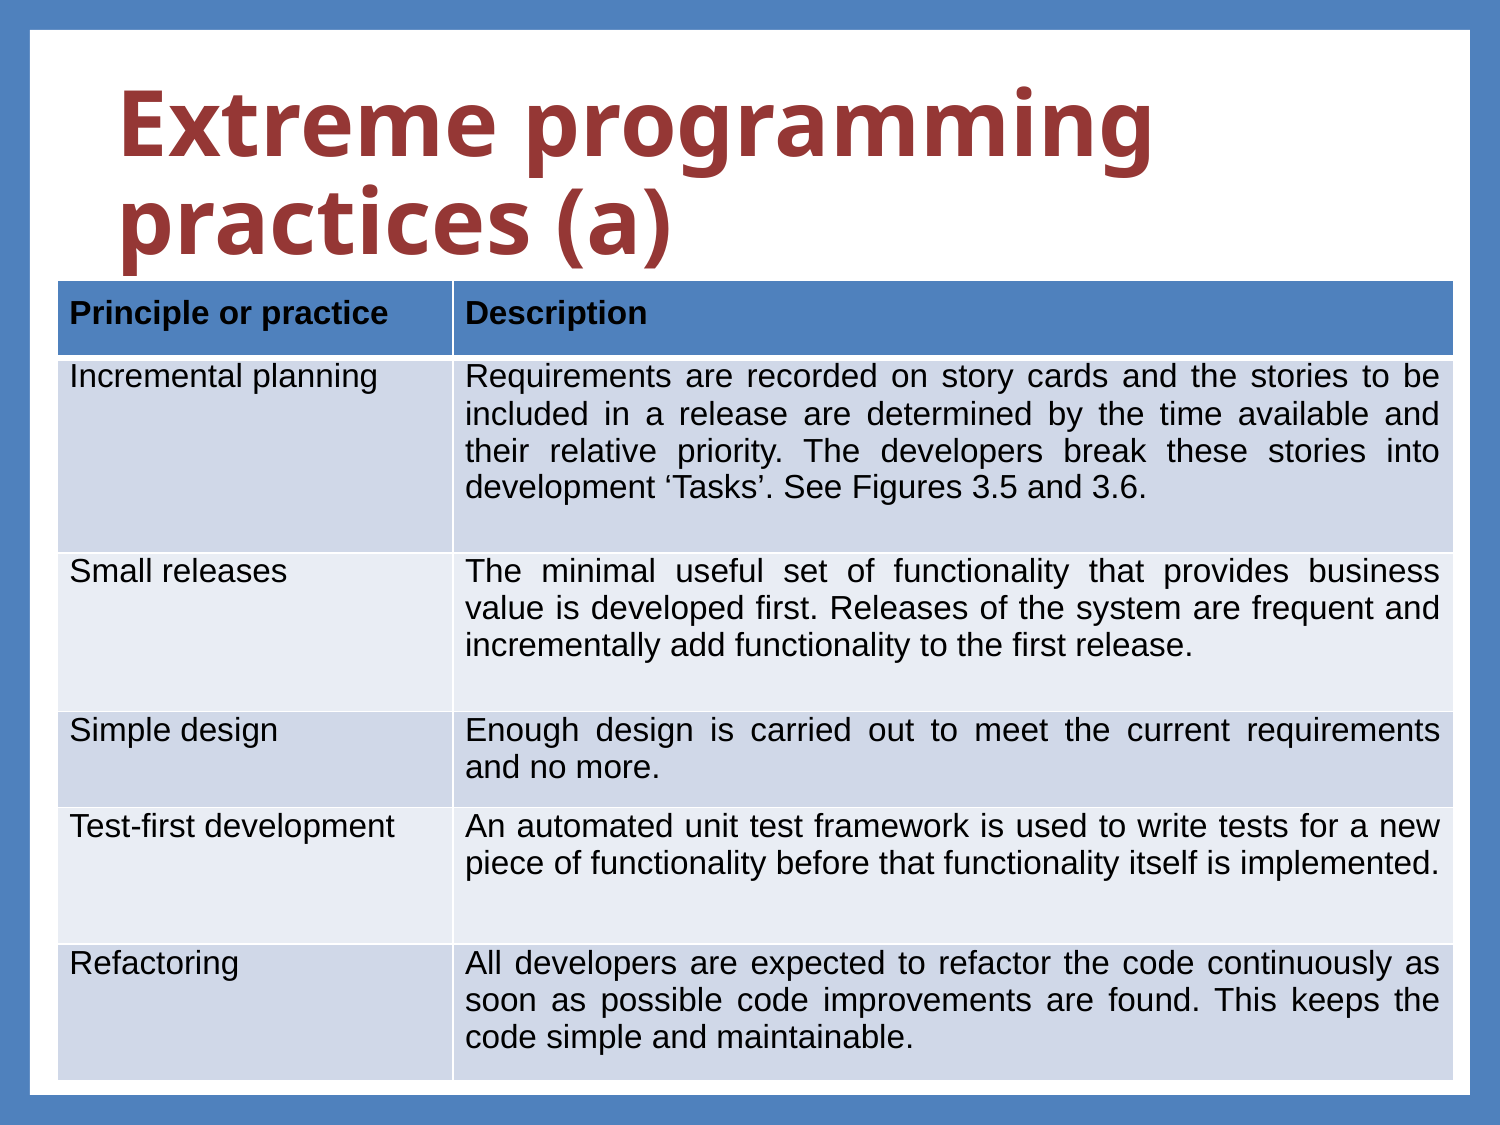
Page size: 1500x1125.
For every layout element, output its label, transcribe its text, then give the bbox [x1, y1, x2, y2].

title Extreme programming practices (a) [101, 64, 1410, 279]
table_cell Incremental planning [58, 361, 452, 552]
table_cell The minimal useful set of functionality that provides business value is developed first. Releases of the system are frequent and incrementally add functionality to the first release. [454, 554, 1453, 711]
table_cell All developers are expected to refactor the code continuously as soon as possible code improvements are found. This keeps the code simple and maintainable. [454, 945, 1453, 1080]
table_header Principle or practice [58, 281, 452, 355]
table_cell Enough design is carried out to meet the current requirements and no more. [454, 712, 1453, 807]
table_cell Test-first development [58, 808, 452, 943]
table_cell Requirements are recorded on story cards and the stories to be included in a release are determined by the time available and their relative priority. The developers break these stories into development ‘Tasks’. See Figures 3.5 and 3.6. [454, 361, 1453, 552]
table_cell Refactoring [58, 945, 452, 1080]
table_header Description [454, 281, 1453, 355]
table_cell Small releases [58, 554, 452, 711]
table_cell Simple design [58, 712, 452, 807]
table_cell An automated unit test framework is used to write tests for a new piece of functionality before that functionality itself is implemented. [454, 808, 1453, 943]
